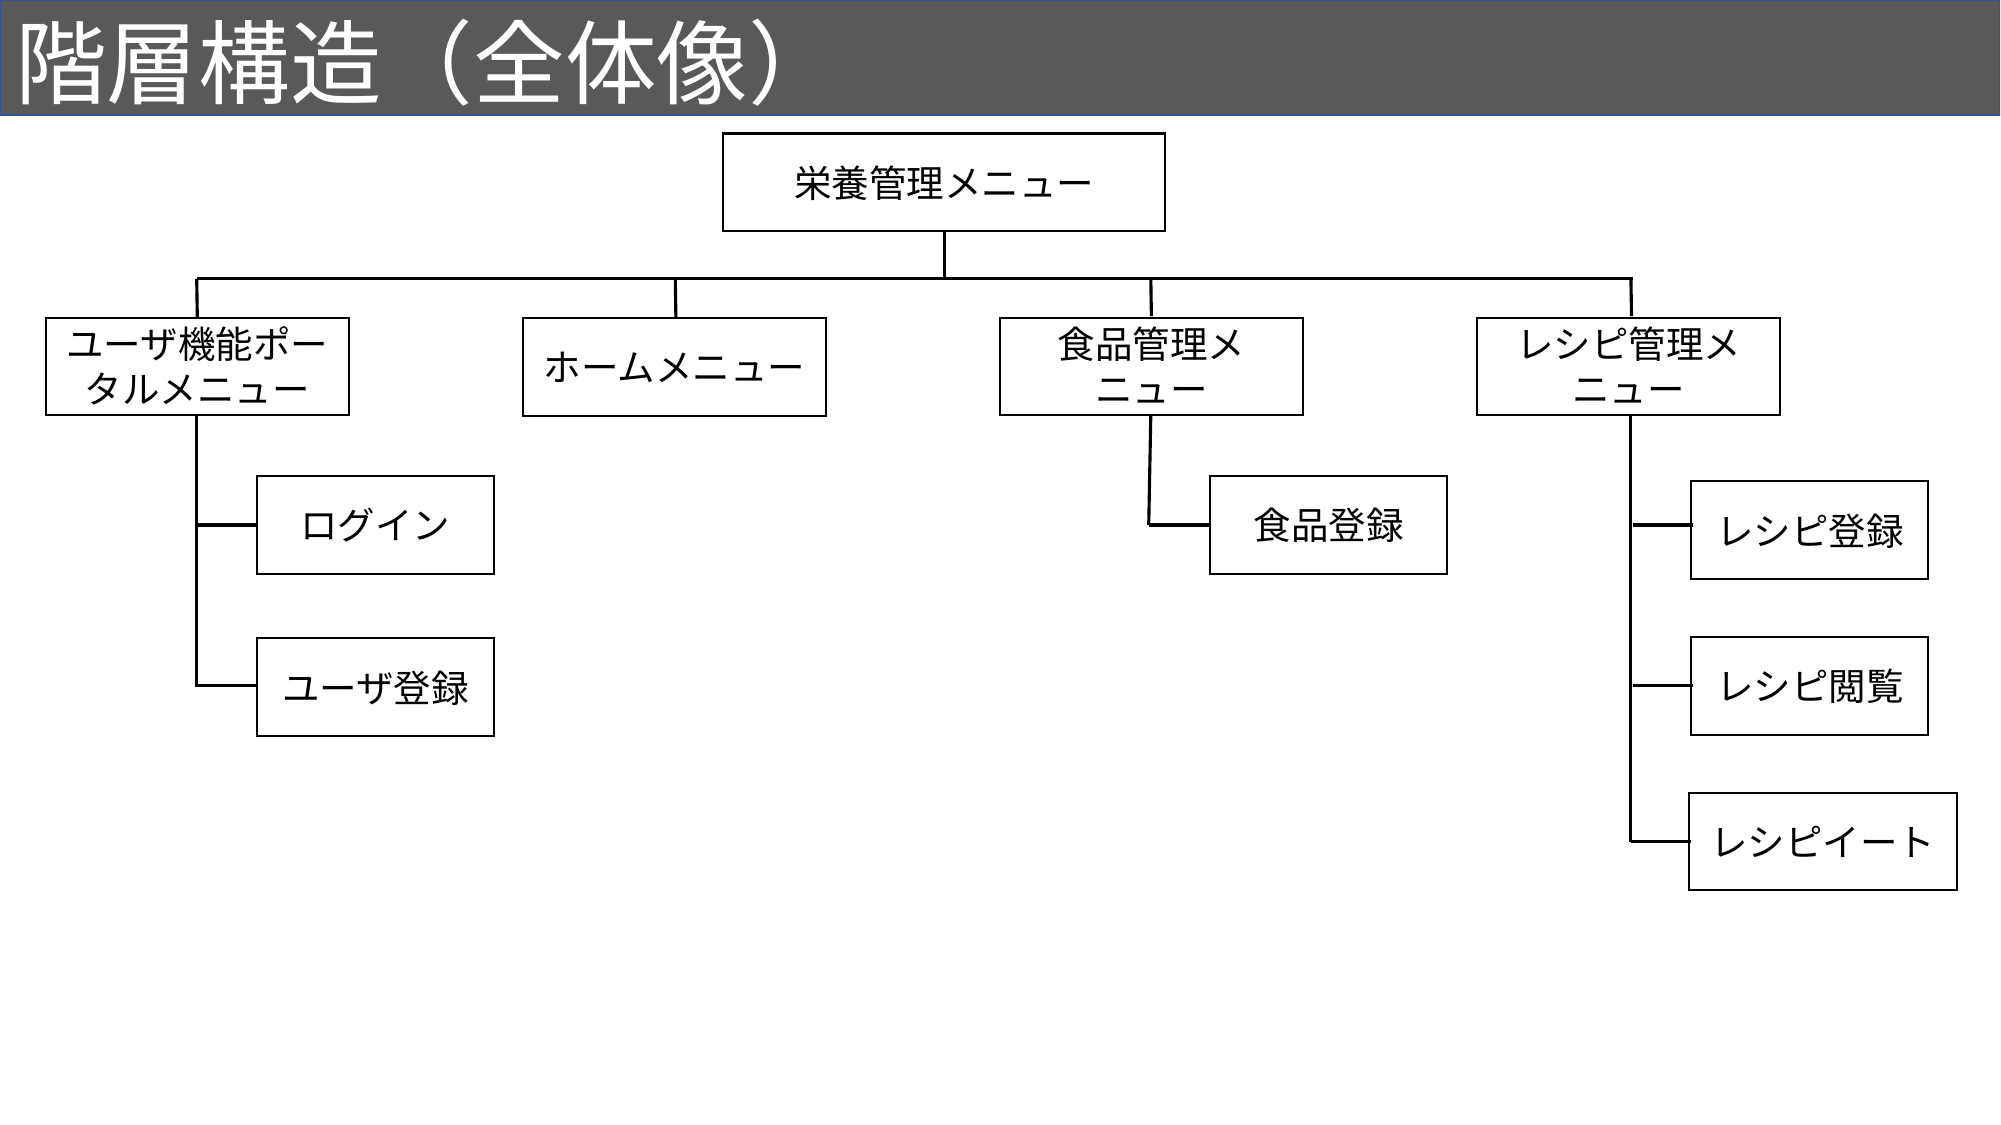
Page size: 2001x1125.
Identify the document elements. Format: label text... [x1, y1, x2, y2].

title 階層構造（全体像） [0, 10, 1725, 126]
text_box ログイン [256, 475, 495, 575]
text_box 栄養管理メニュー [722, 132, 1166, 232]
text_box 食品登録 [1209, 475, 1448, 575]
text_box ユーザ機能ポータルメニュー [45, 317, 350, 416]
text_box ホームメニュー [522, 317, 827, 417]
text_box レシピ閲覧 [1690, 636, 1929, 736]
text_box レシピ管理メニュー [1476, 317, 1781, 416]
text_box レシピイート [1688, 792, 1958, 891]
text_box 食品管理メニュー [999, 317, 1304, 416]
text_box ユーザ登録 [256, 637, 495, 737]
text_box レシピ登録 [1690, 480, 1929, 580]
